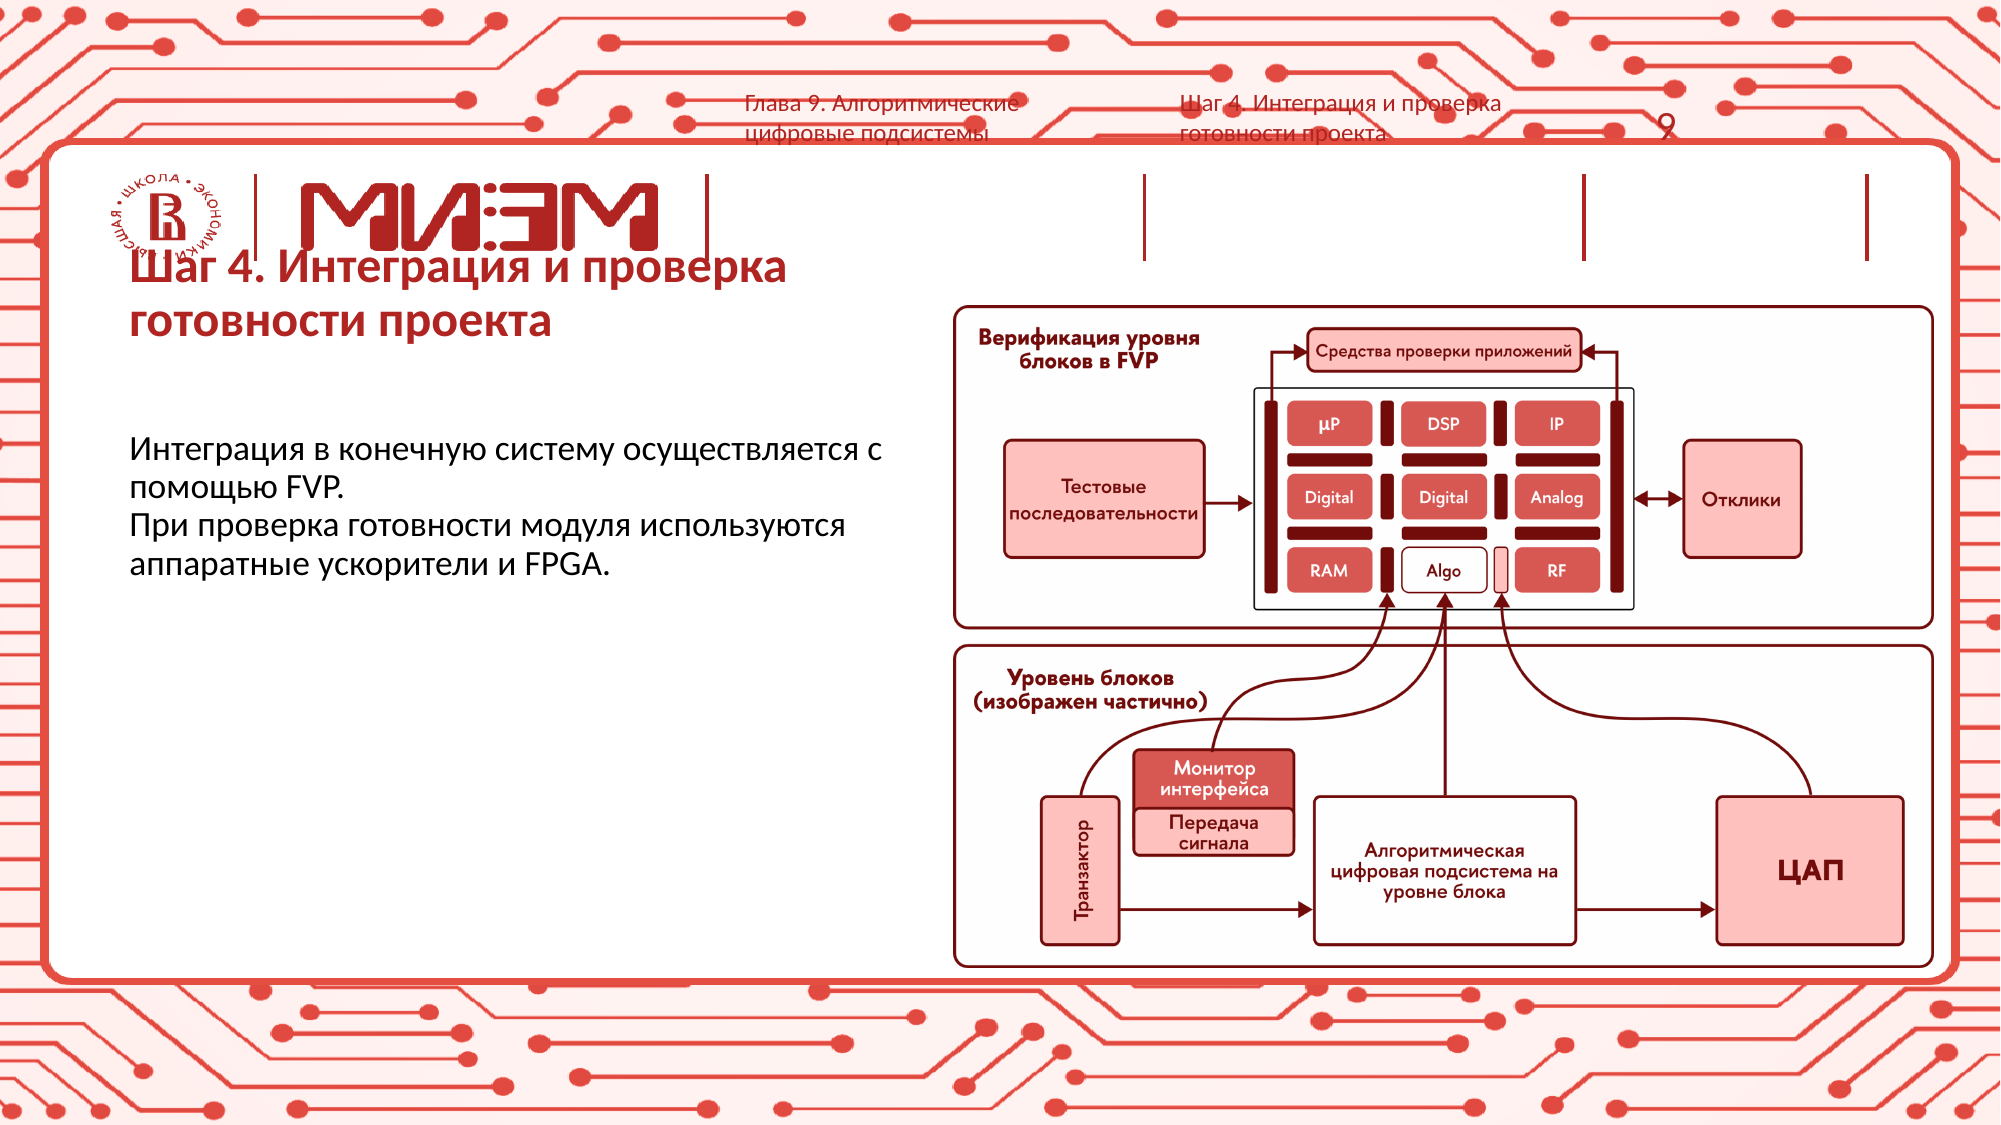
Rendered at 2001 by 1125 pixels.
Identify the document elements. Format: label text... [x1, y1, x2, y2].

title Шаг 4. Интеграция и проверка готовности проекта [114, 222, 981, 365]
text_box Глава 9. Алгоритмические цифровые подсистемы [729, 78, 1125, 154]
text_box Шаг 4. Интеграция и проверка готовности проекта [1164, 78, 1560, 154]
slide_number 9 [1637, 94, 1692, 154]
picture [0, 0, 2001, 1125]
list Интеграция в конечную систему осуществляется с помощью FVP. При проверка готовности модуля используются аппаратные ускорители и FPGA. [114, 422, 981, 1022]
